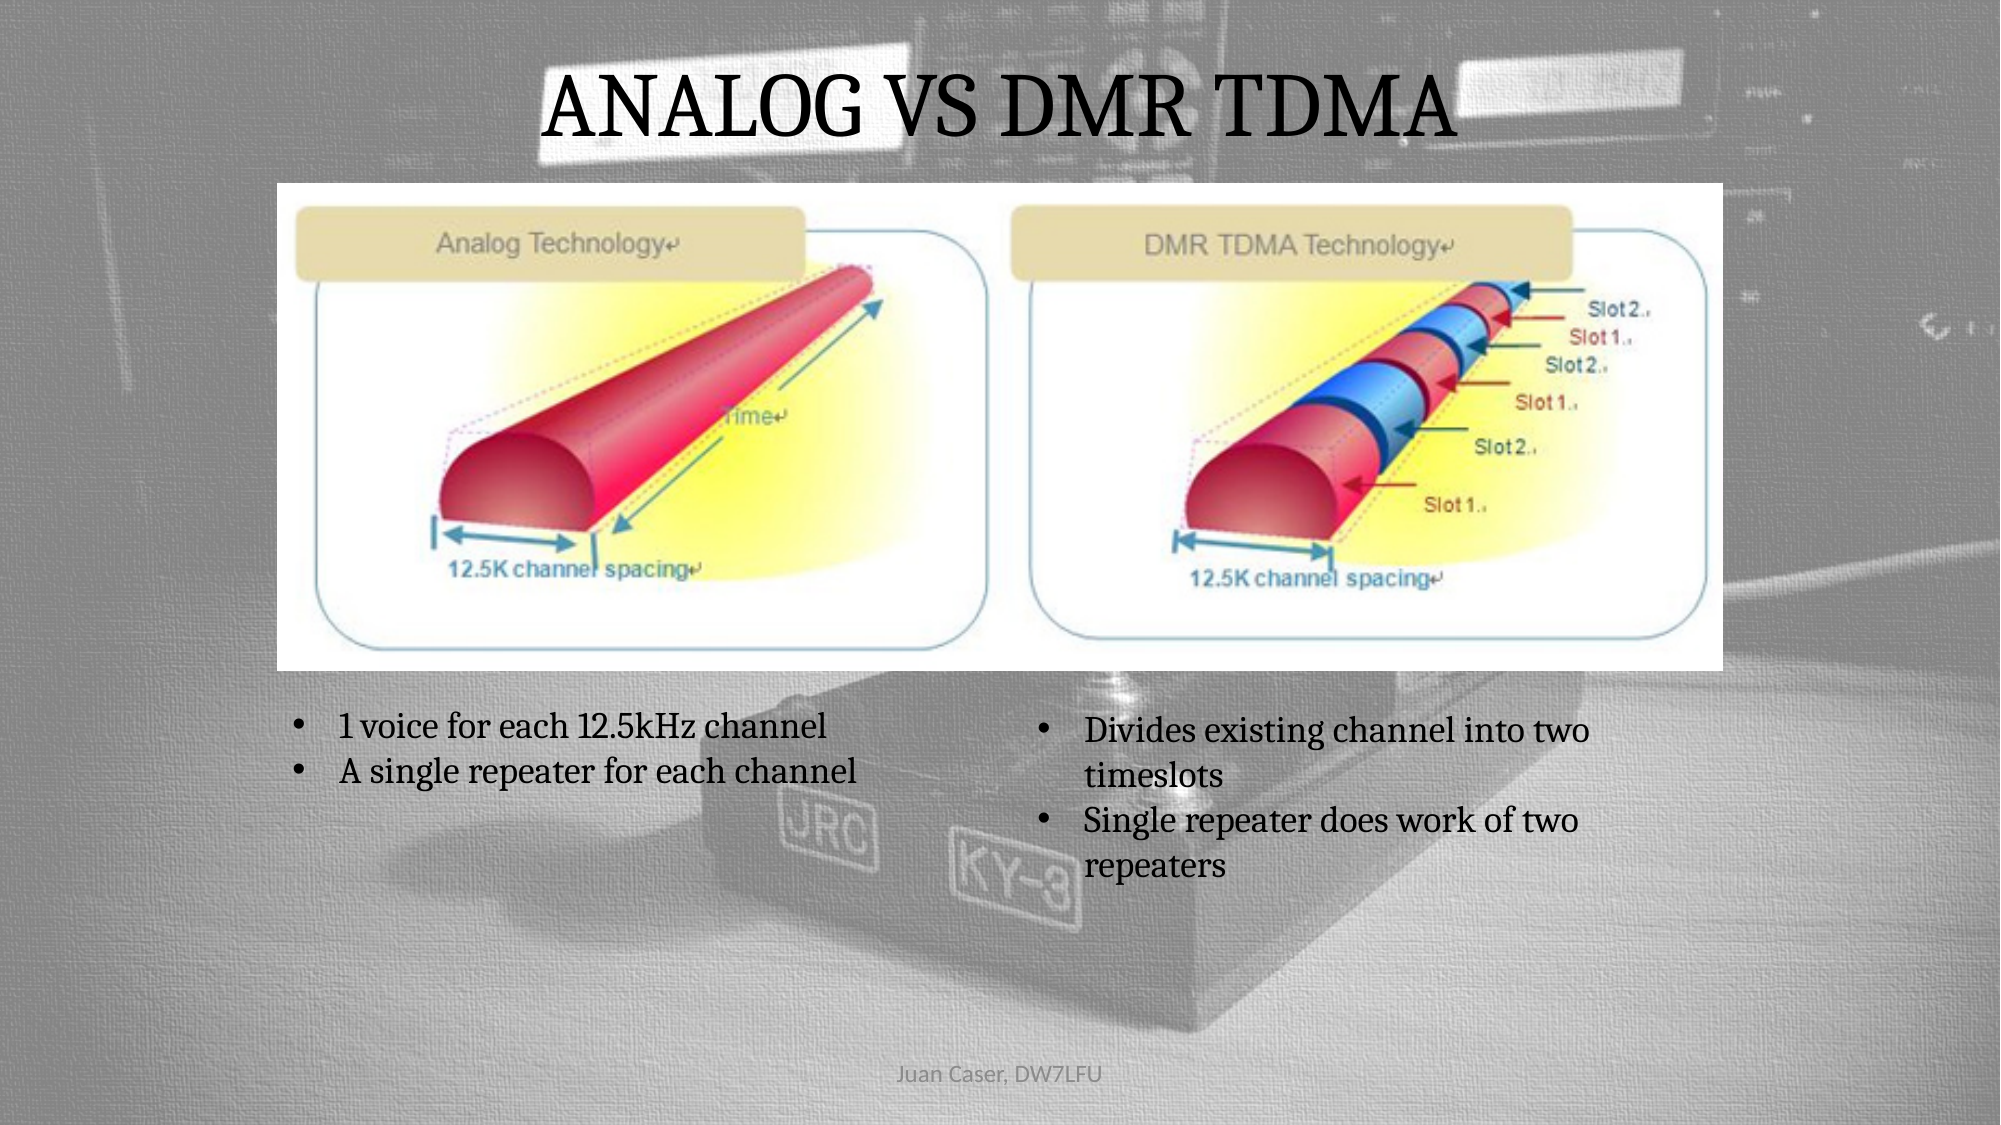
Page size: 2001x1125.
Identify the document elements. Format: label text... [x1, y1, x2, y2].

picture [277, 183, 1723, 671]
footer Juan Caser, DW7LFU [662, 1042, 1338, 1103]
title ANALOG VS DMR TDMA [137, 0, 1863, 216]
text_box 1 voice for each 12.5kHz channel A single repeater for each channel [277, 693, 967, 799]
text_box Divides existing channel into two timeslots Single repeater does work of two repeaters [1022, 697, 1723, 893]
